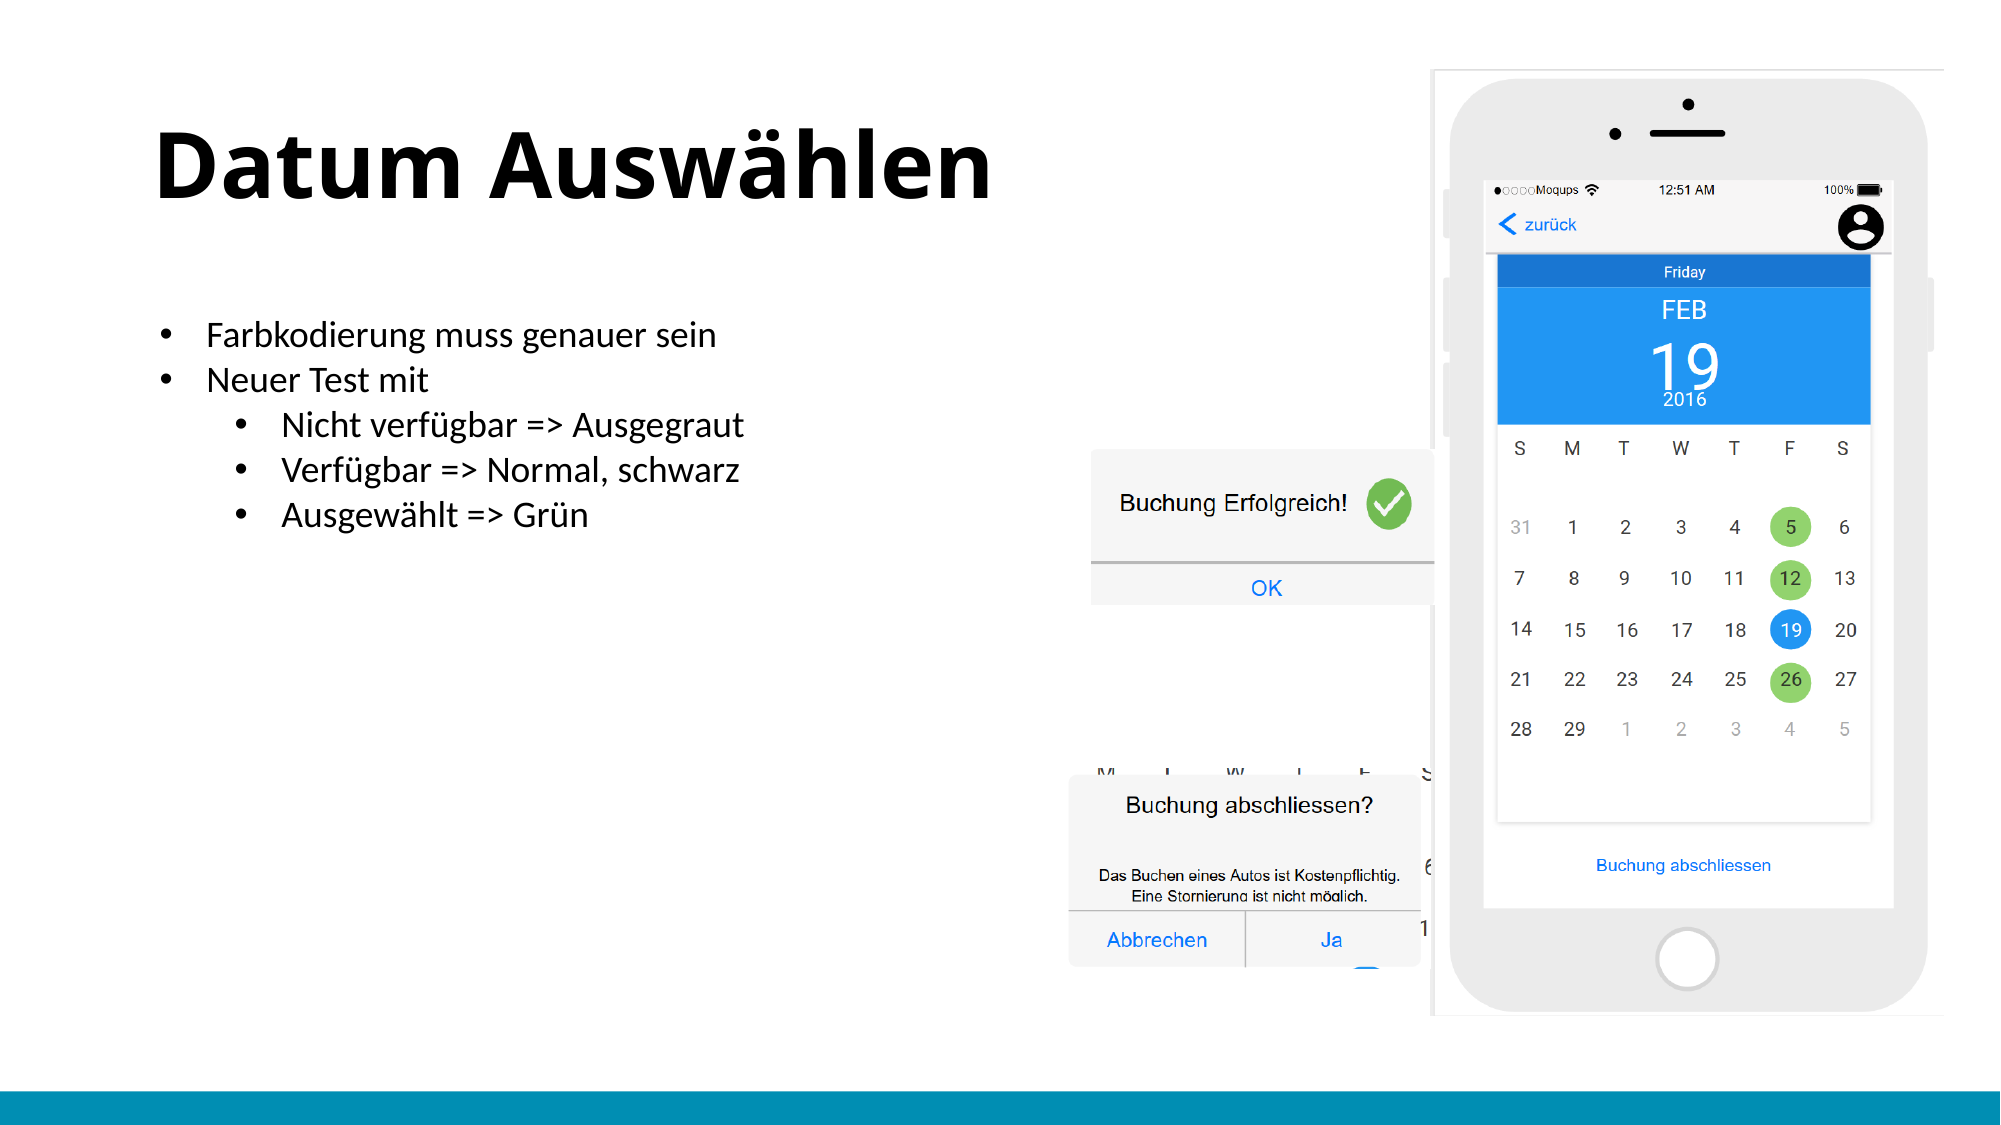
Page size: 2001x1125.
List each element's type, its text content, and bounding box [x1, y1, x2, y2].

text_box [0, 1090, 2000, 1125]
title Datum Auswählen [137, 59, 1863, 278]
picture [1066, 69, 1944, 1016]
text_box Farbkodierung muss genauer sein Neuer Test mit Nicht verfügbar => Ausgegraut Verfügbar => Normal, schwarz Ausgewählt => Grün [144, 303, 1020, 543]
